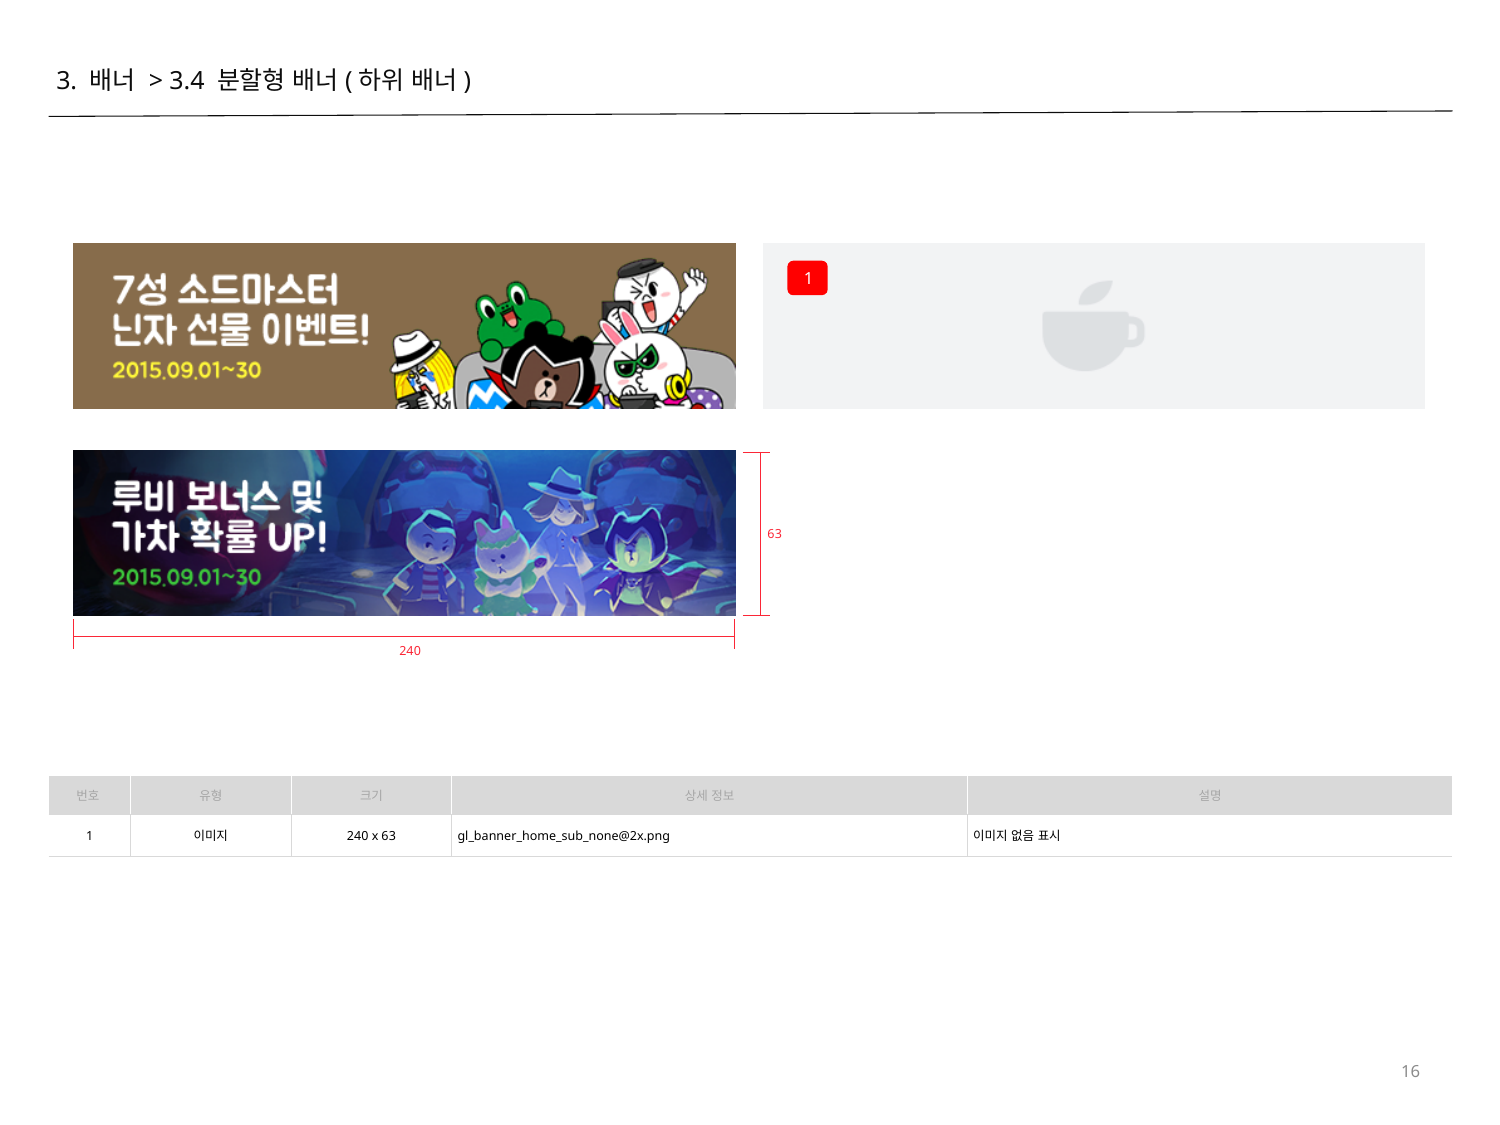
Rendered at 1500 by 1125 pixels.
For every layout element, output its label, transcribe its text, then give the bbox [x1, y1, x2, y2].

table_cell 1 [49, 815, 130, 856]
table_header 상세 정보 [452, 776, 967, 814]
table_cell 이미지 [131, 815, 291, 856]
table_cell 이미지 없음 표시 [968, 815, 1452, 856]
text_box 3. 배너 > 3.4 분할형 배너(하위 배너) [41, 57, 487, 103]
table_header 번호 [49, 776, 130, 814]
table_header 설명 [968, 776, 1452, 814]
table_header 크기 [292, 776, 451, 814]
text_box 63 [752, 518, 760, 549]
text_box 63 [761, 518, 797, 549]
table_header 유형 [131, 776, 291, 814]
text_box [48, 110, 1453, 117]
picture [73, 243, 736, 409]
table_cell gl_banner_home_sub_none@2x.png [452, 815, 967, 856]
table_cell 240 x 63 [292, 815, 451, 856]
slide_number 16 [1097, 1042, 1436, 1103]
picture [73, 450, 736, 616]
text_box 240 [384, 637, 437, 666]
picture [763, 243, 1425, 409]
